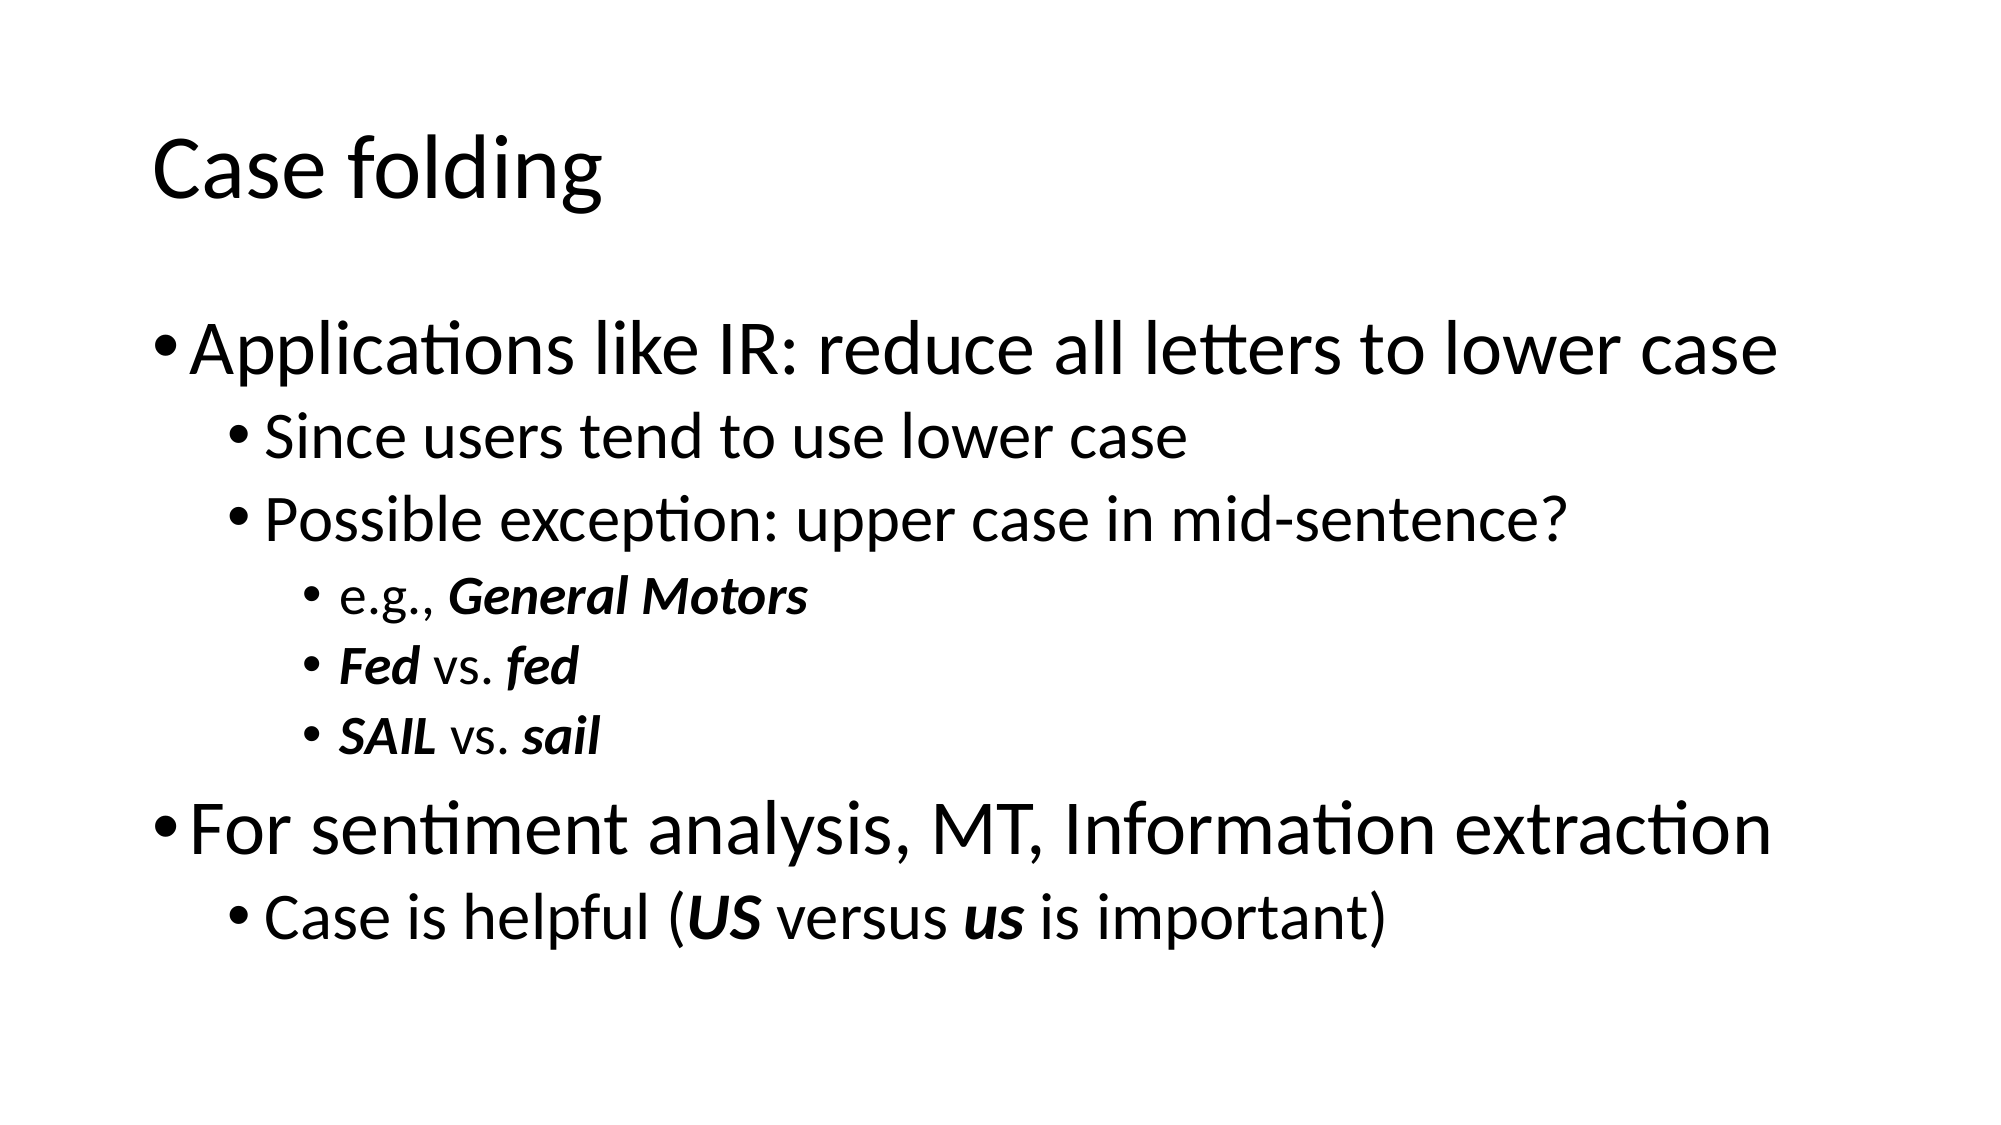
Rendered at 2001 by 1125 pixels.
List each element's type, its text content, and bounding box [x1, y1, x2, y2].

list Applications like IR: reduce all letters to lower case Since users tend to use lower case Possible exception: upper case in mid-sentence? e.g., General Motors Fed vs. fed SAIL vs. sail For sentiment analysis, MT, Information extraction Case is helpful (US versus us is important) [137, 299, 1863, 1014]
title Case folding [137, 59, 1863, 278]
